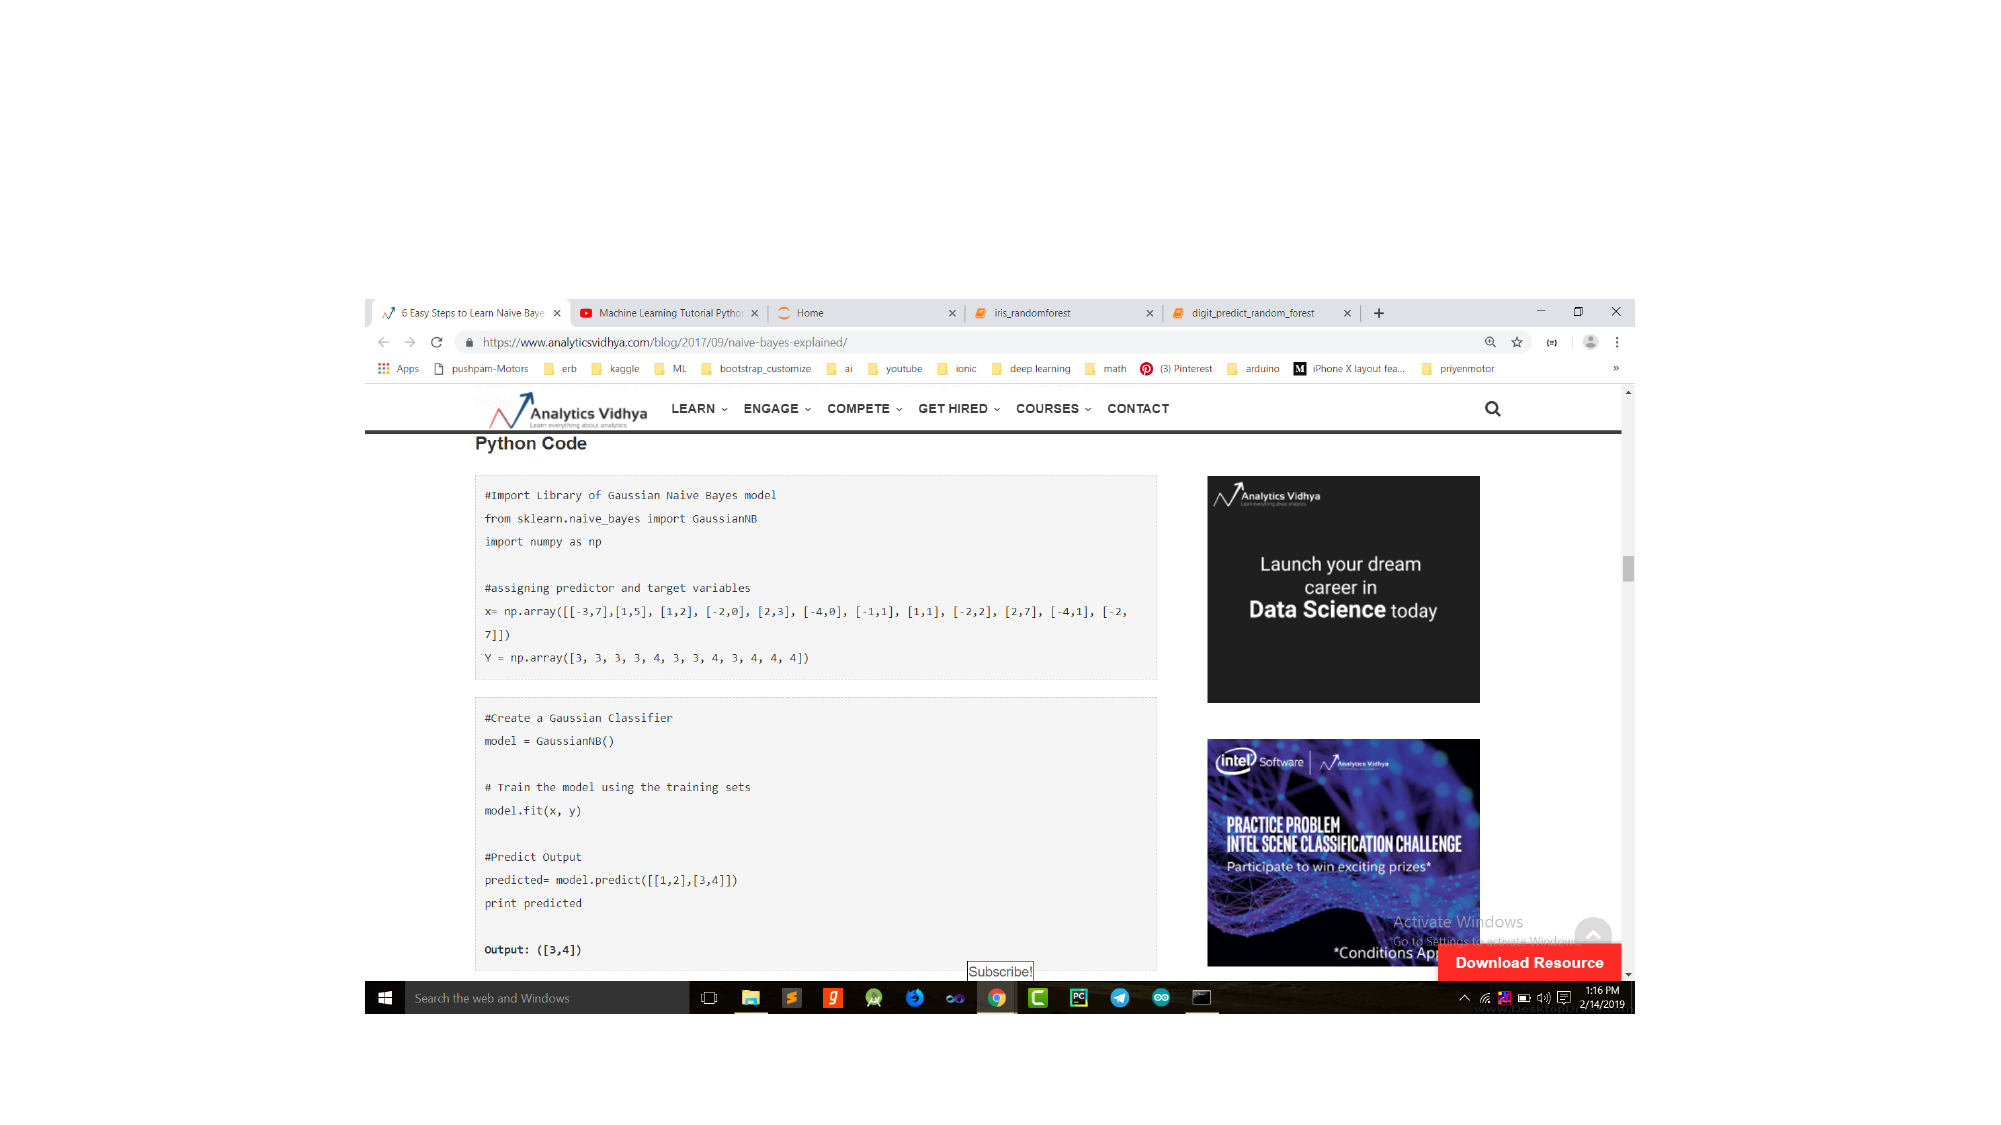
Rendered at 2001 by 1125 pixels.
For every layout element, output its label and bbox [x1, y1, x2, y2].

list [365, 299, 1635, 1014]
